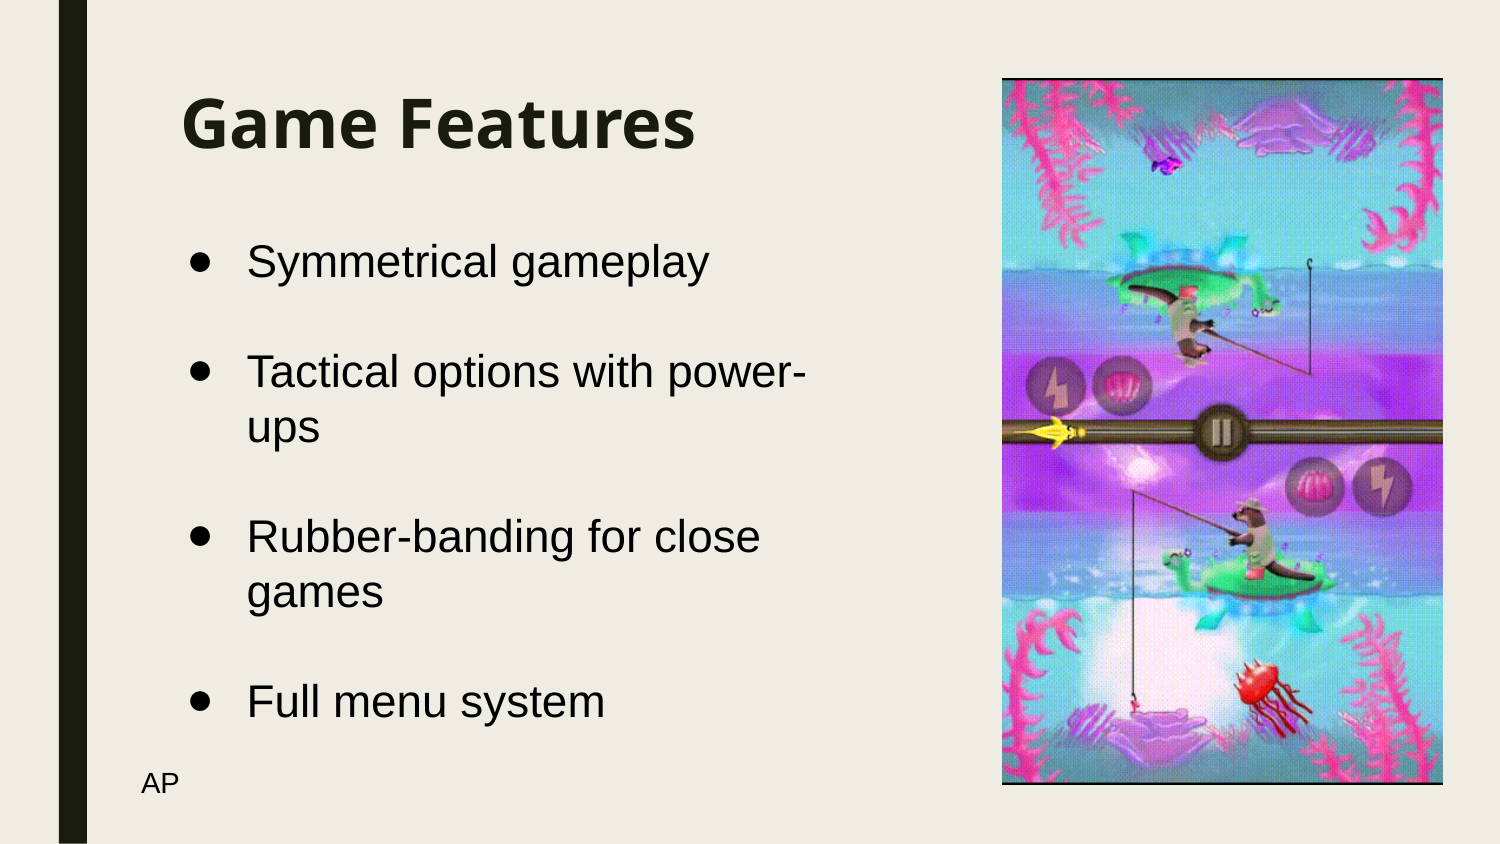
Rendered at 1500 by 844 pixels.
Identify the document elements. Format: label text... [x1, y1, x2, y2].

text_box AP [126, 749, 217, 818]
picture [1002, 78, 1443, 785]
text_box Symmetrical gameplay Tactical options with power-ups Rubber-banding for close games Full menu system [156, 216, 870, 739]
title Game Features [168, 84, 997, 268]
